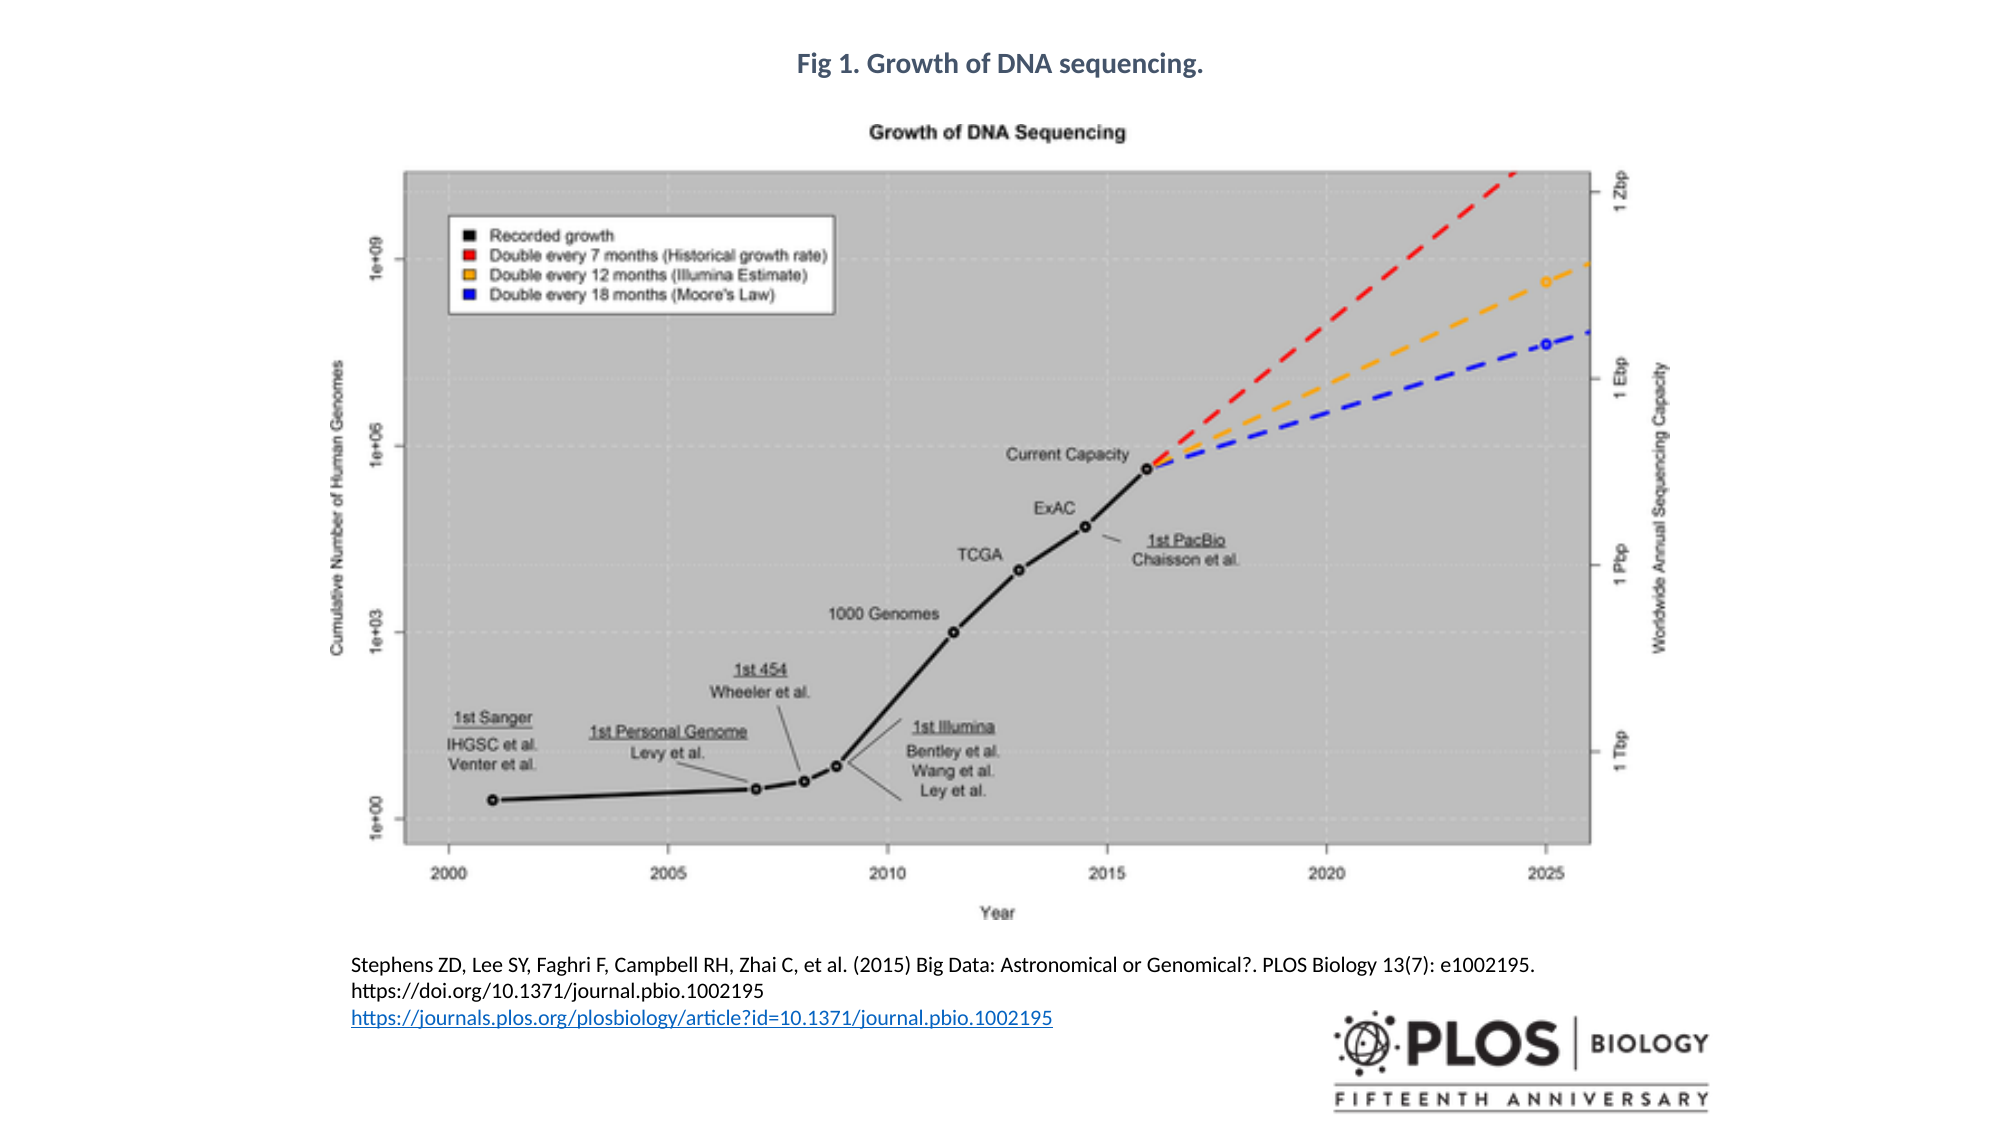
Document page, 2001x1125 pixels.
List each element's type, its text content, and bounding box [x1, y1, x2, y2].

picture [330, 124, 1670, 920]
text_box Stephens ZD, Lee SY, Faghri F, Campbell RH, Zhai C, et al. (2015) Big Data: Astronomical or Genomical?. PLOS Biology 13(7): e1002195. https://doi.org/10.1371/journal.pbio.1002195 https://journals.plos.org/plosbiology/article?id=10.1371/journal.pbio.1002195 [336, 942, 1666, 1038]
list Fig 1. Growth of DNA sequencing. [323, 40, 1679, 694]
picture [1332, 1009, 1719, 1116]
